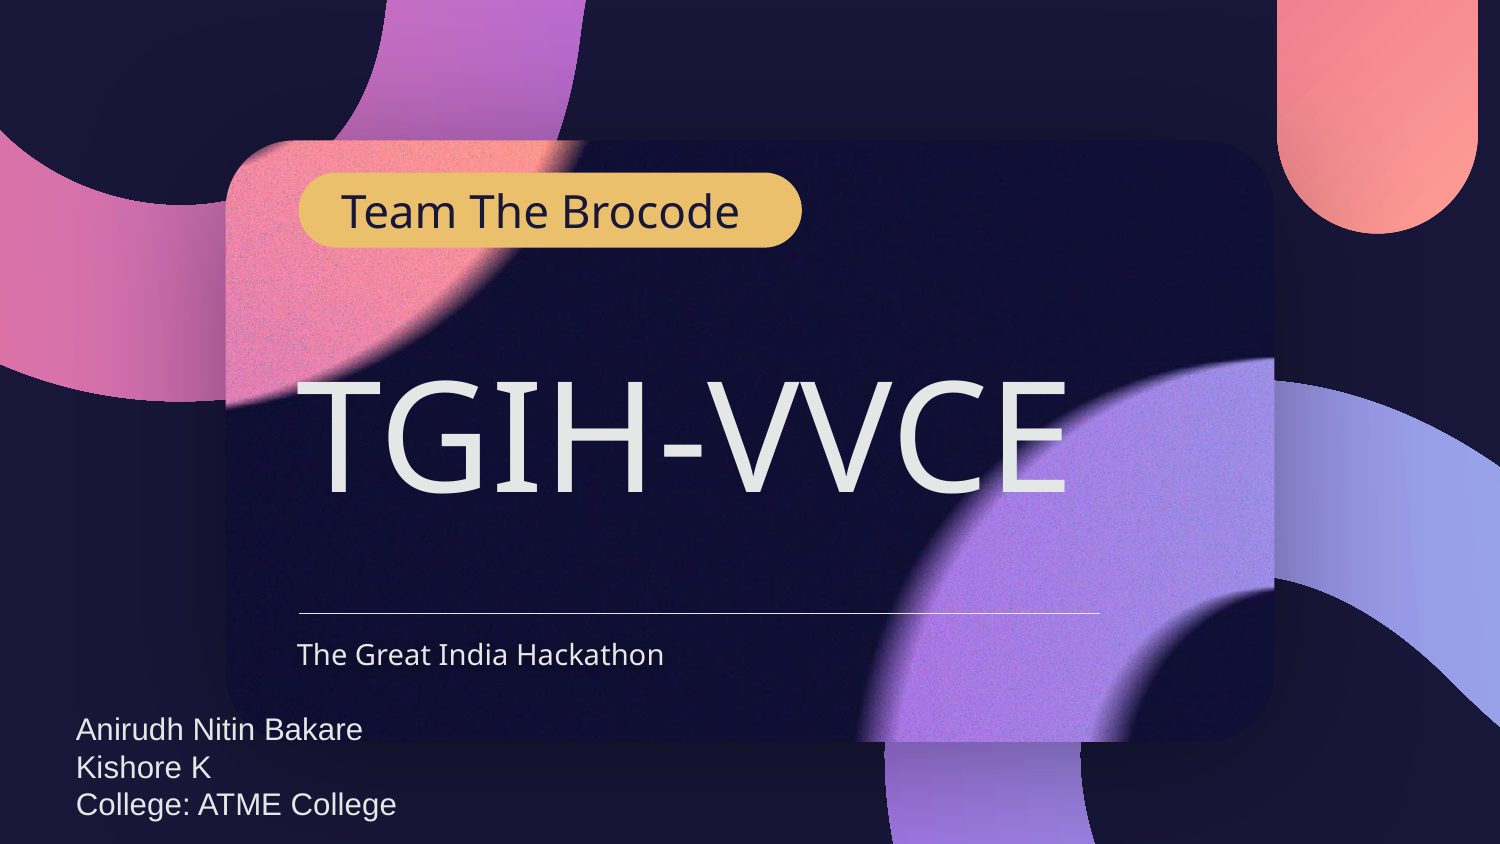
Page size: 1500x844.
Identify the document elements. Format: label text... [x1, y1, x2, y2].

title TGIH-VVCE [281, 316, 1197, 581]
subtitle The Great India Hackathon [281, 616, 716, 692]
text_box [298, 172, 802, 248]
picture [225, 140, 1275, 742]
text_box Team The Brocode [326, 176, 779, 244]
text_box Anirudh Nitin Bakare Kishore K College: ATME College [60, 694, 553, 837]
